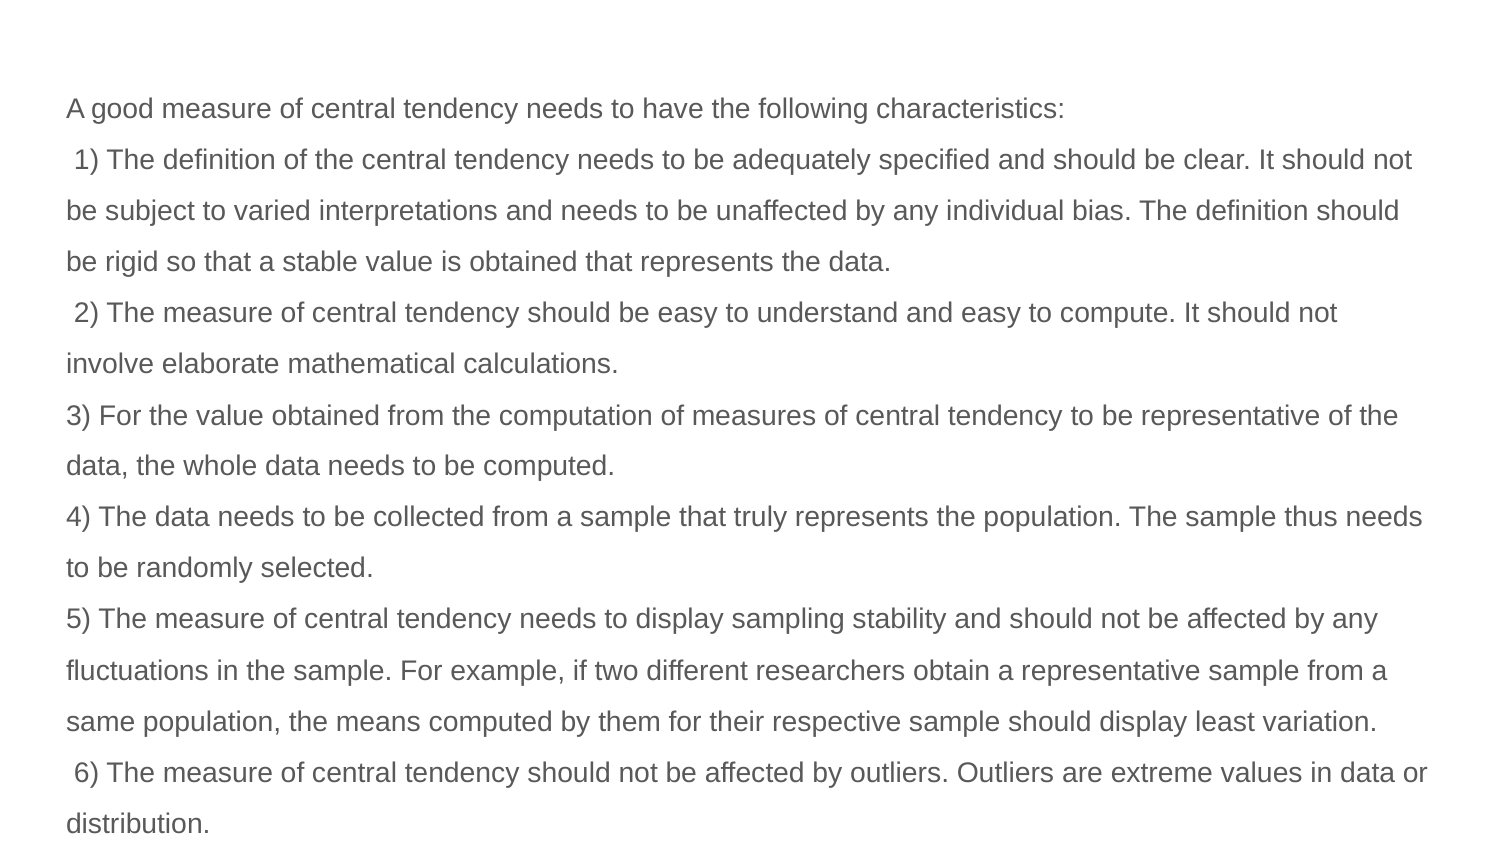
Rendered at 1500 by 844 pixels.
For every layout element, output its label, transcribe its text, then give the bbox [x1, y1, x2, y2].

list A good measure of central tendency needs to have the following characteristics: 1) The definition of the central tendency needs to be adequately specified and should be clear. It should not be subject to varied interpretations and needs to be unaffected by any individual bias. The definition should be rigid so that a stable value is obtained that represents the data. 2) The measure of central tendency should be easy to understand and easy to compute. It should not involve elaborate mathematical calculations. 3) For the value obtained from the computation of measures of central tendency to be representative of the data, the whole data needs to be computed. 4) The data needs to be collected from a sample that truly represents the population. The sample thus needs to be randomly selected. 5) The measure of central tendency needs to display sampling stability and should not be affected by any fluctuations in the sample. For example, if two different researchers obtain a representative sample from a same population, the means computed by them for their respective sample should display least variation. 6) The measure of central tendency should not be affected by outliers. Outliers are extreme values in data or distribution. 7) The measure of central tendency should render itself to further mathematical computations. [51, 58, 1449, 750]
